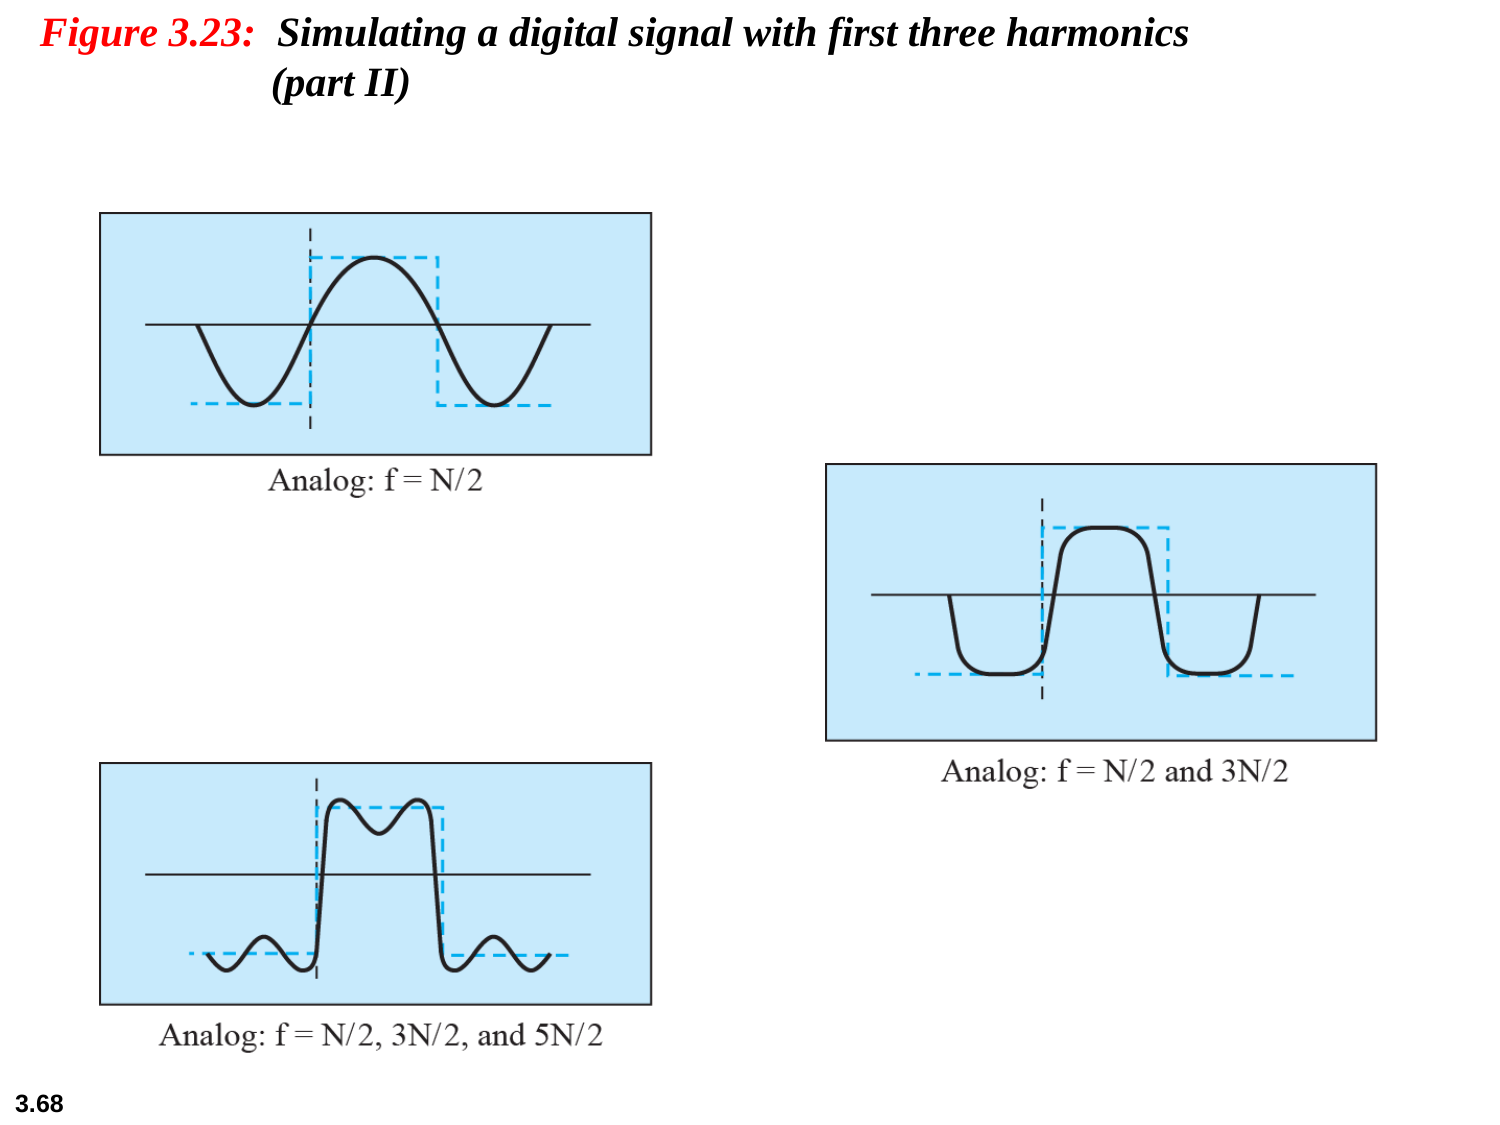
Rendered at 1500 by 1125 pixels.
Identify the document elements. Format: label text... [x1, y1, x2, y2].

text_box 3.‹#› [0, 1049, 313, 1125]
picture [824, 462, 1378, 792]
text_box Figure 3.23: Simulating a digital signal with first three harmonics (part II) [24, 0, 1363, 113]
picture [99, 762, 653, 1059]
picture [99, 212, 653, 501]
